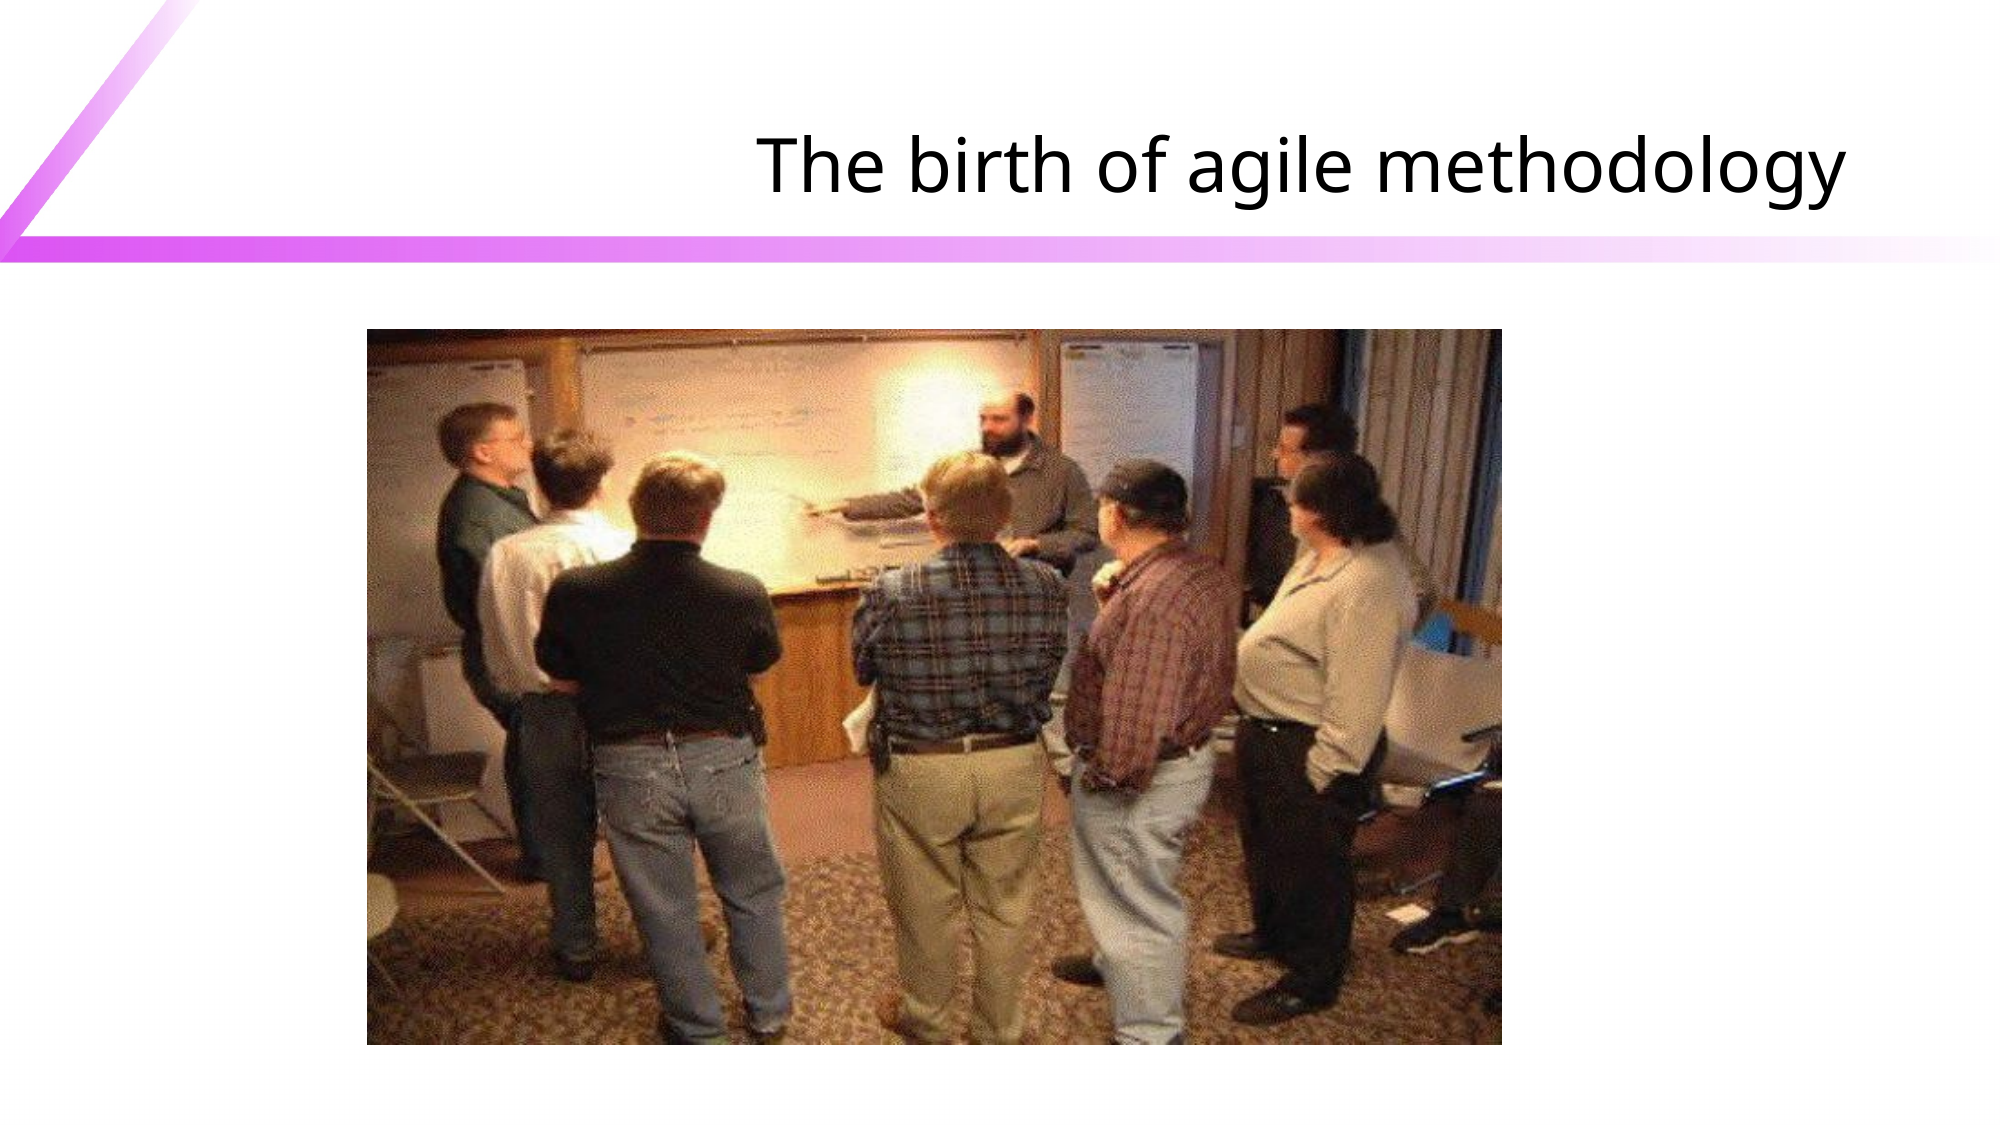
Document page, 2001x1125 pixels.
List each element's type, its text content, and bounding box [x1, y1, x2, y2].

title The birth of agile methodology [137, 59, 1863, 278]
picture [0, 0, 2000, 1125]
